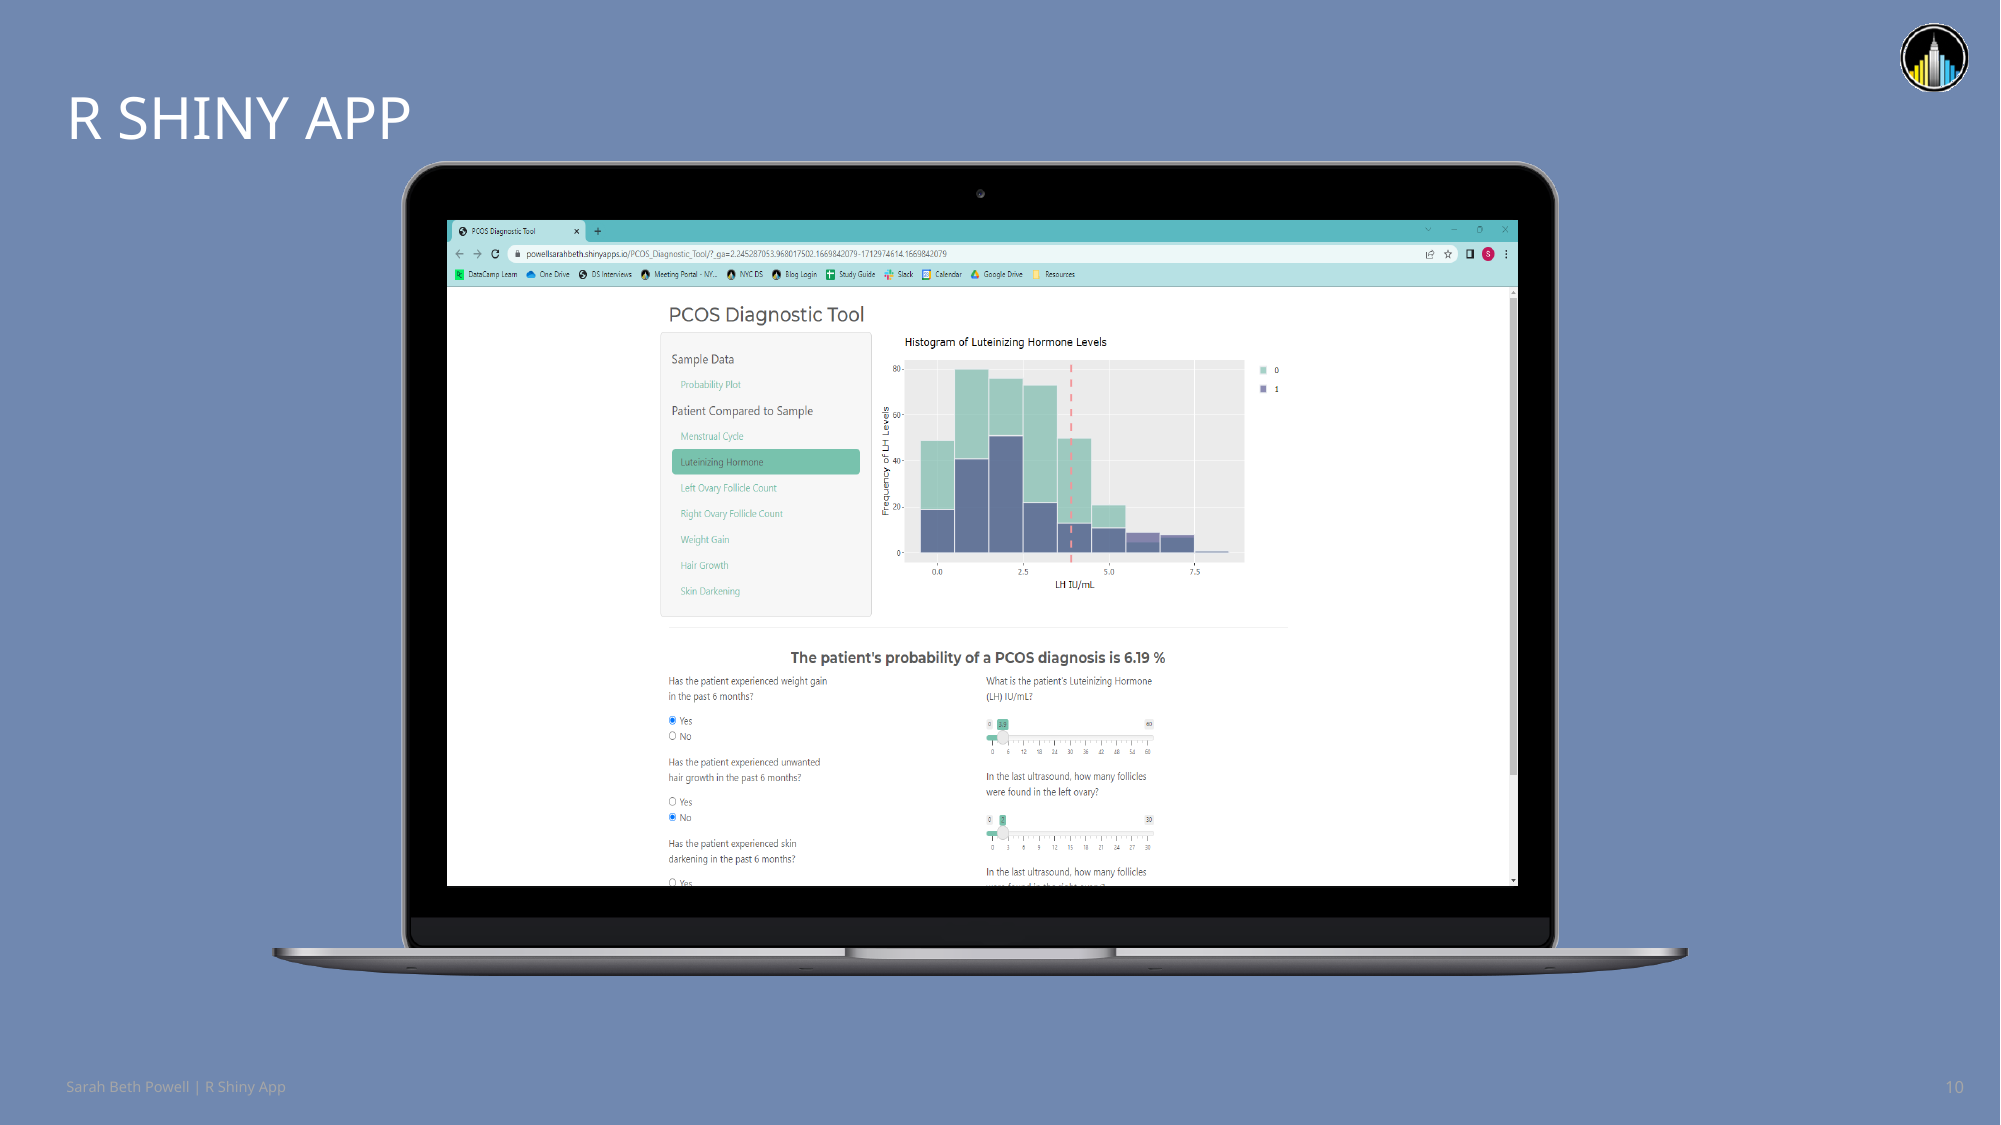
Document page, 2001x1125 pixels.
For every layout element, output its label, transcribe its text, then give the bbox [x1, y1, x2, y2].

text_box R shiny app [66, 94, 1863, 151]
picture [1897, 20, 1969, 92]
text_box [260, 149, 1704, 996]
